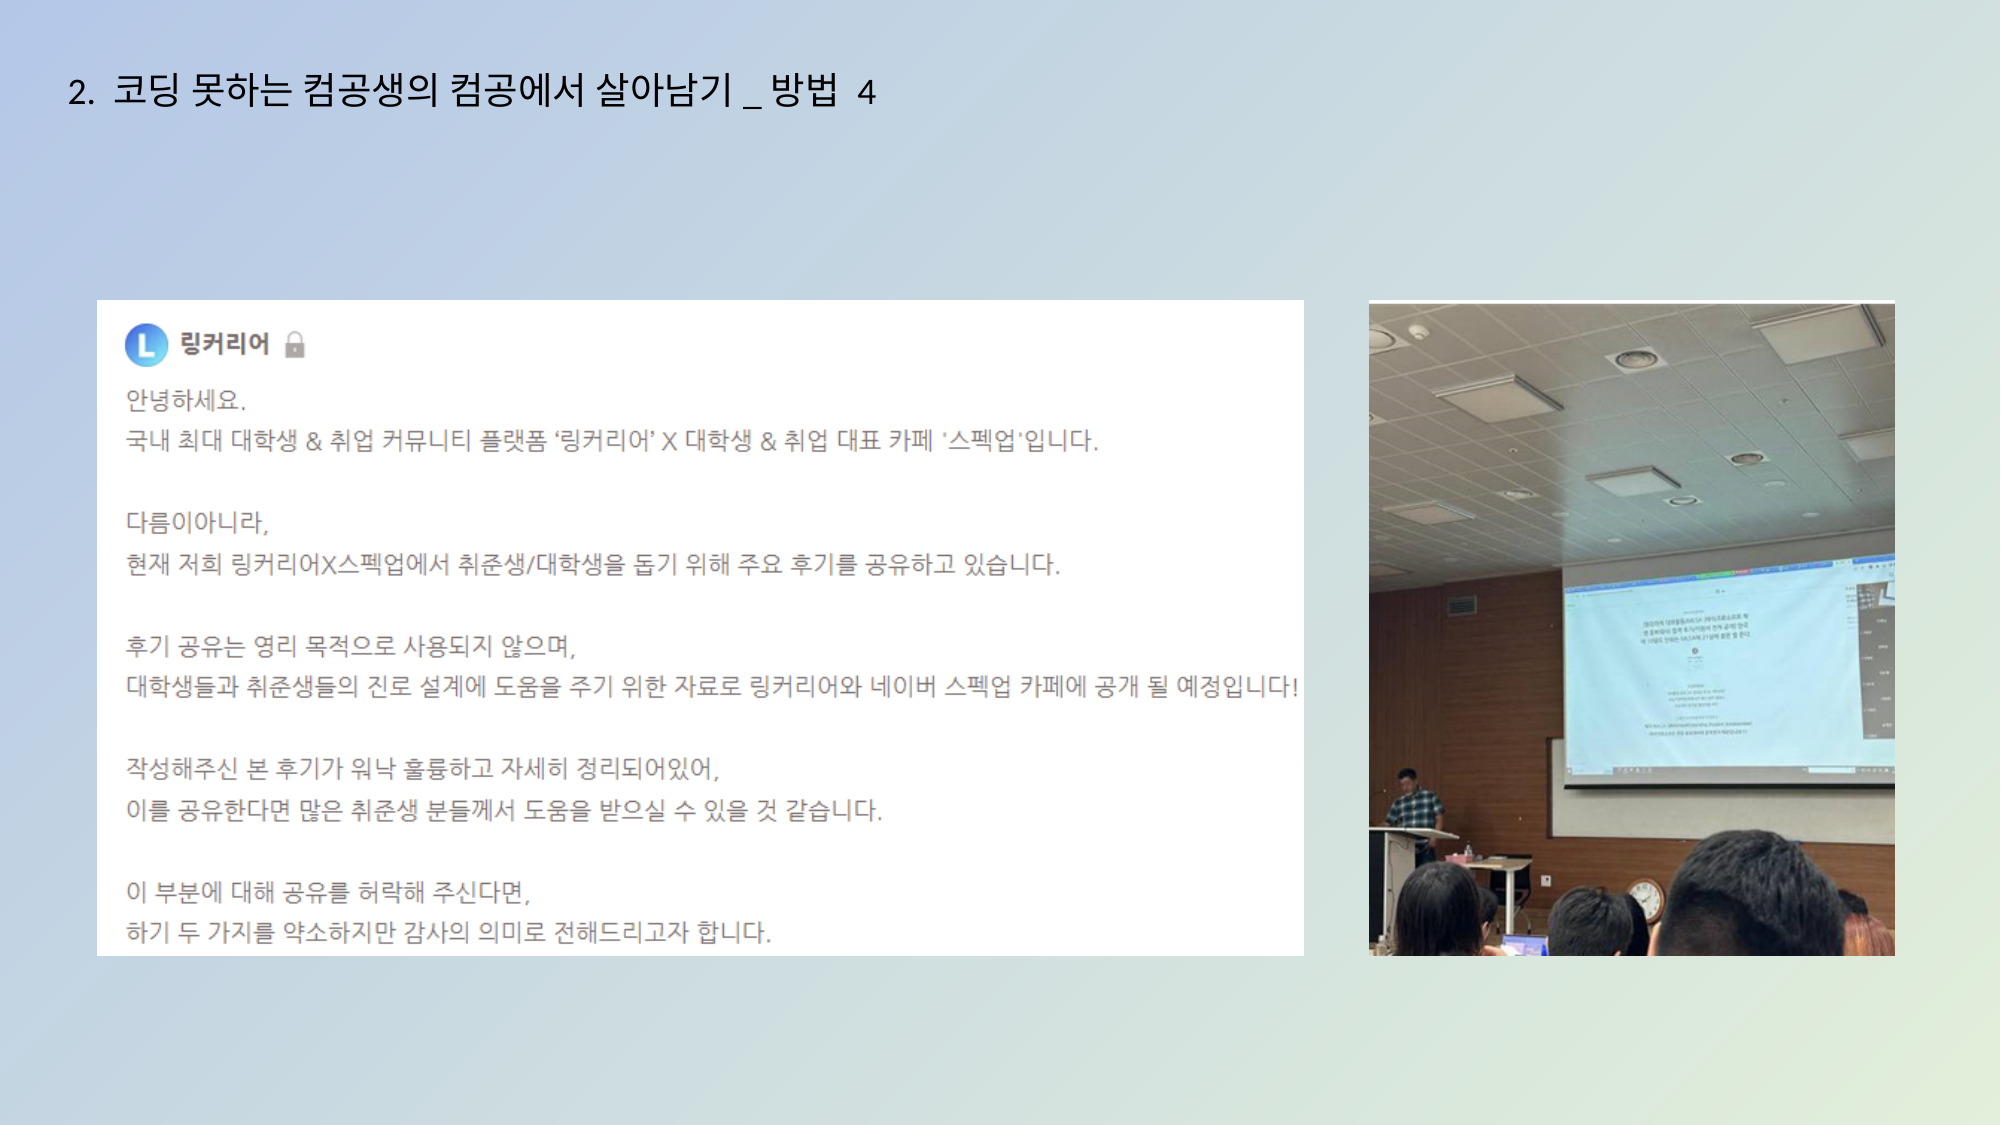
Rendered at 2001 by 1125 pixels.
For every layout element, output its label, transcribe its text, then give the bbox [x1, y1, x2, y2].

picture [1369, 300, 1895, 957]
picture [96, 300, 1304, 957]
text_box 2. 코딩 못하는 컴공생의 컴공에서 살아남기_방법 4 [52, 59, 1053, 120]
